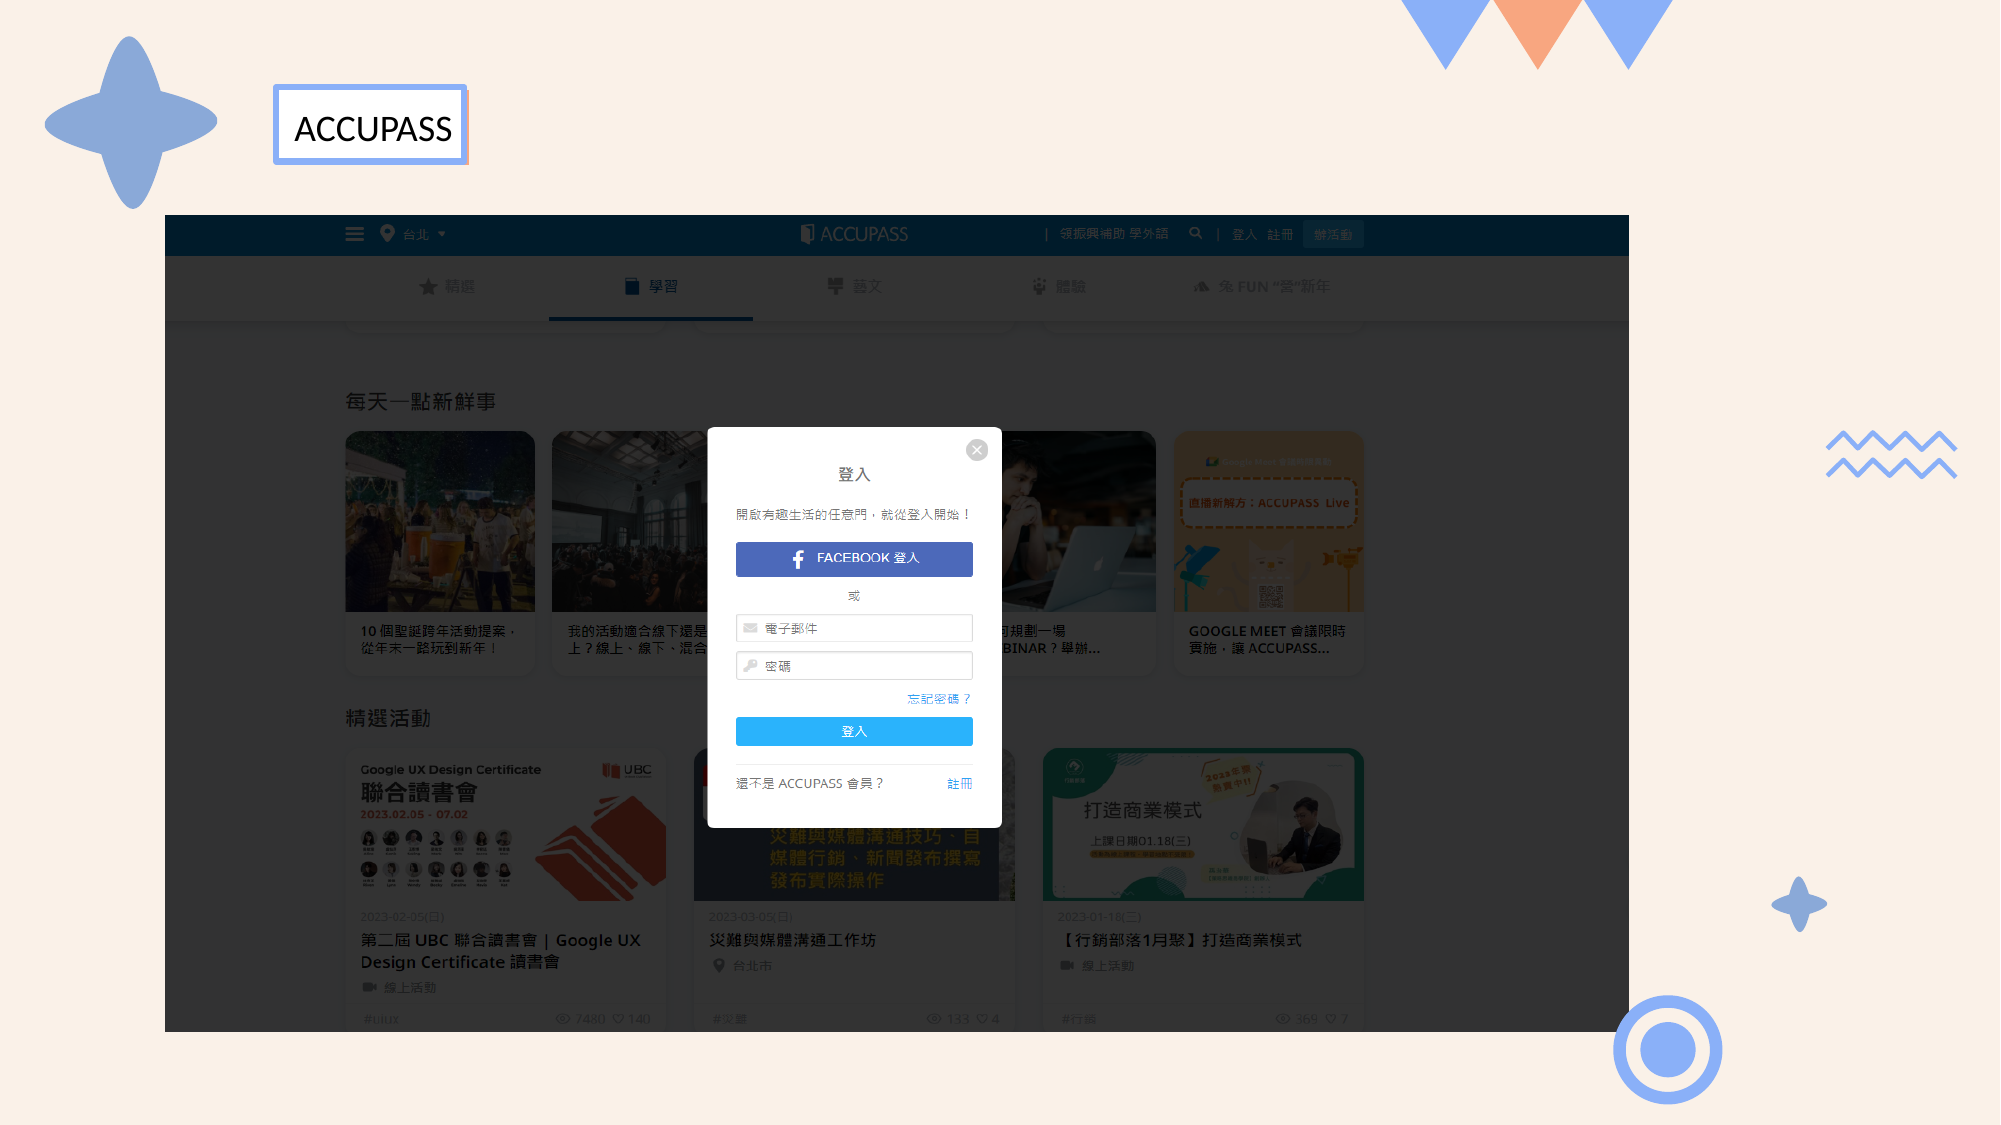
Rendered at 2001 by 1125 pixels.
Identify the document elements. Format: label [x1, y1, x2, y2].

picture [165, 215, 1629, 1032]
text_box [1827, 432, 1956, 478]
picture [44, 35, 218, 209]
text_box [1619, 1001, 1717, 1099]
picture [1771, 876, 1828, 933]
text_box [1400, 0, 1674, 70]
text_box [276, 87, 469, 165]
